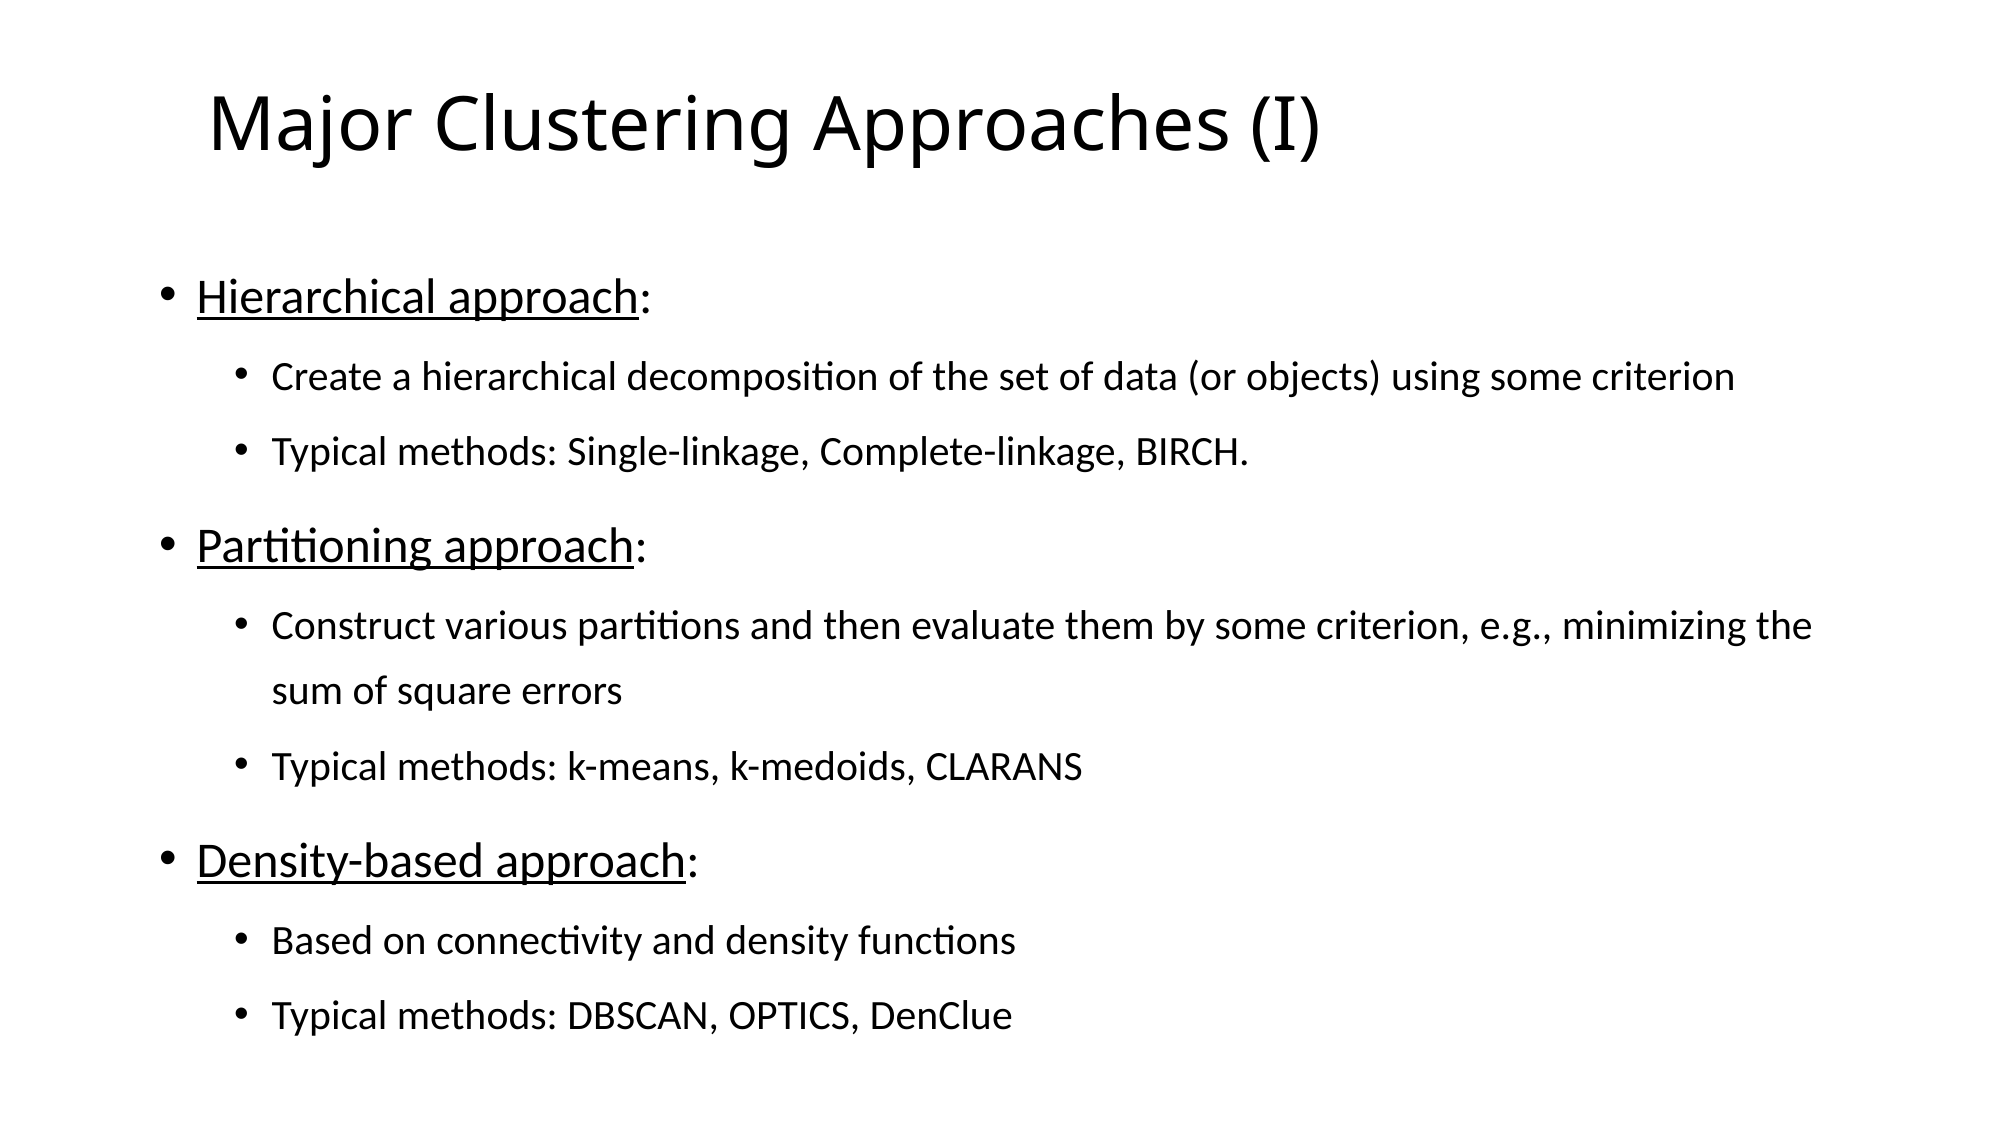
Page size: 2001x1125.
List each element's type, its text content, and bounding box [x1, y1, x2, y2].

title Major Clustering Approaches (I) [192, 69, 1356, 183]
list Hierarchical approach: Create a hierarchical decomposition of the set of data (or objects) using some criterion Typical methods: Single-linkage, Complete-linkage, BIRCH. Partitioning approach: Construct various partitions and then evaluate them by some criterion, e.g., minimizing the sum of square errors Typical methods: k-means, k-medoids, CLARANS Density-based approach: Based on connectivity and density functions Typical methods: DBSCAN, OPTICS, DenClue [144, 237, 1899, 1000]
